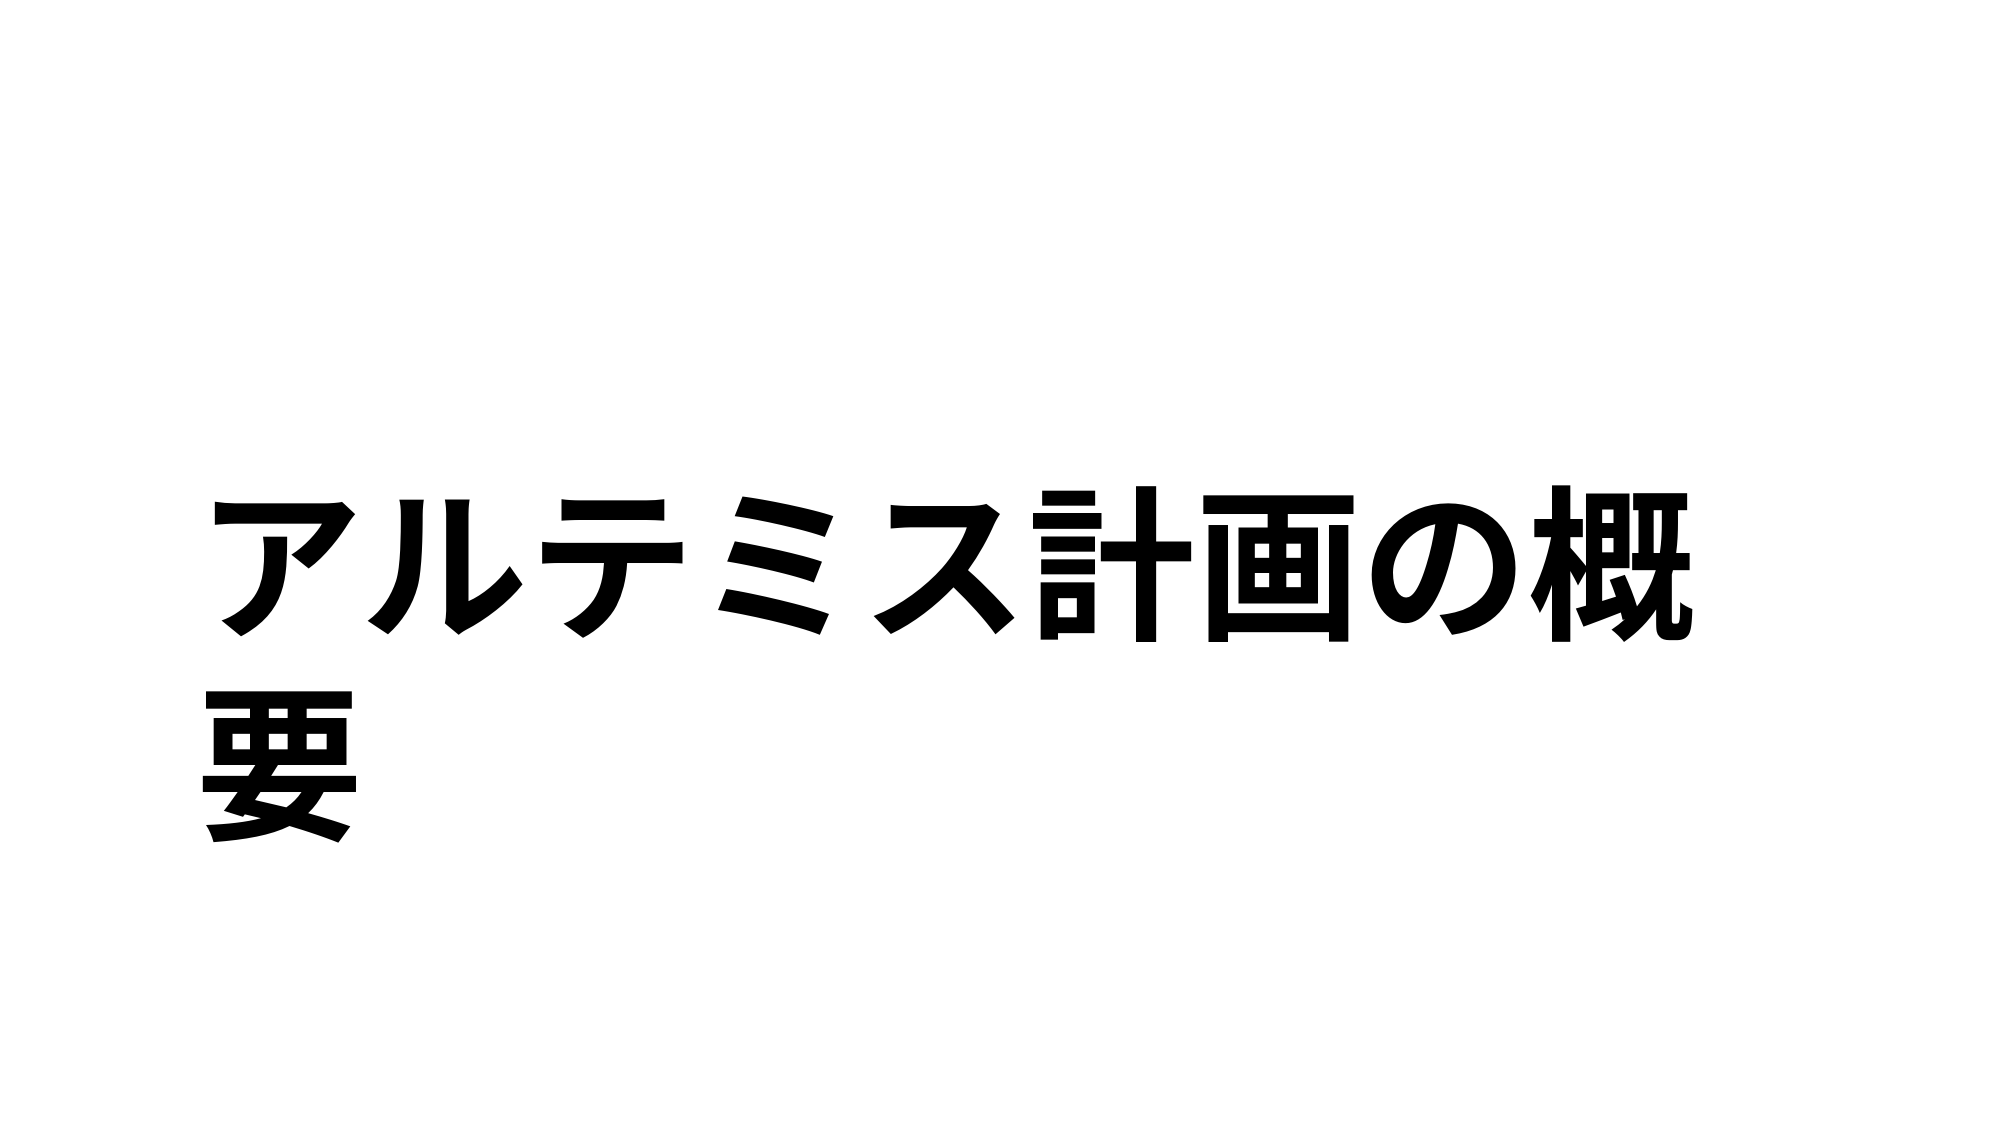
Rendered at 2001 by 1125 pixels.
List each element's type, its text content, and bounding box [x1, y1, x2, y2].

text_box アルテミス計画の概要 [182, 453, 1818, 869]
